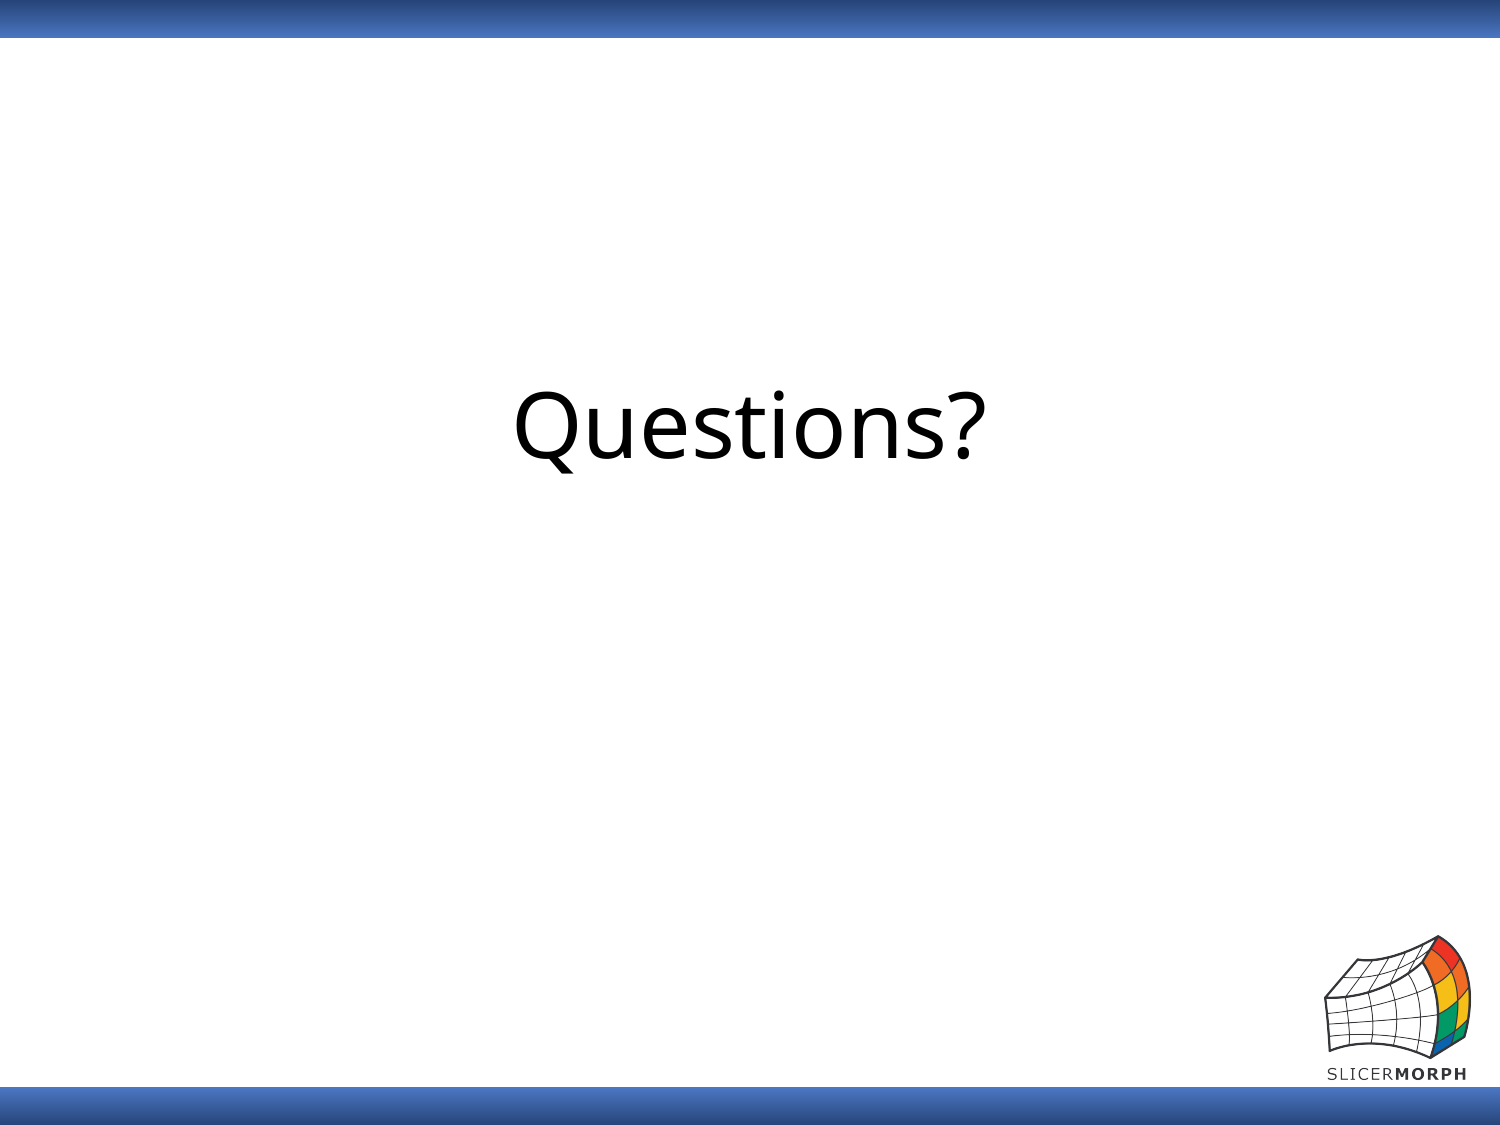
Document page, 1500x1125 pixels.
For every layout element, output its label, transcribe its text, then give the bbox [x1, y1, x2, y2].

title Questions? [496, 319, 1258, 538]
picture [1285, 927, 1500, 1087]
